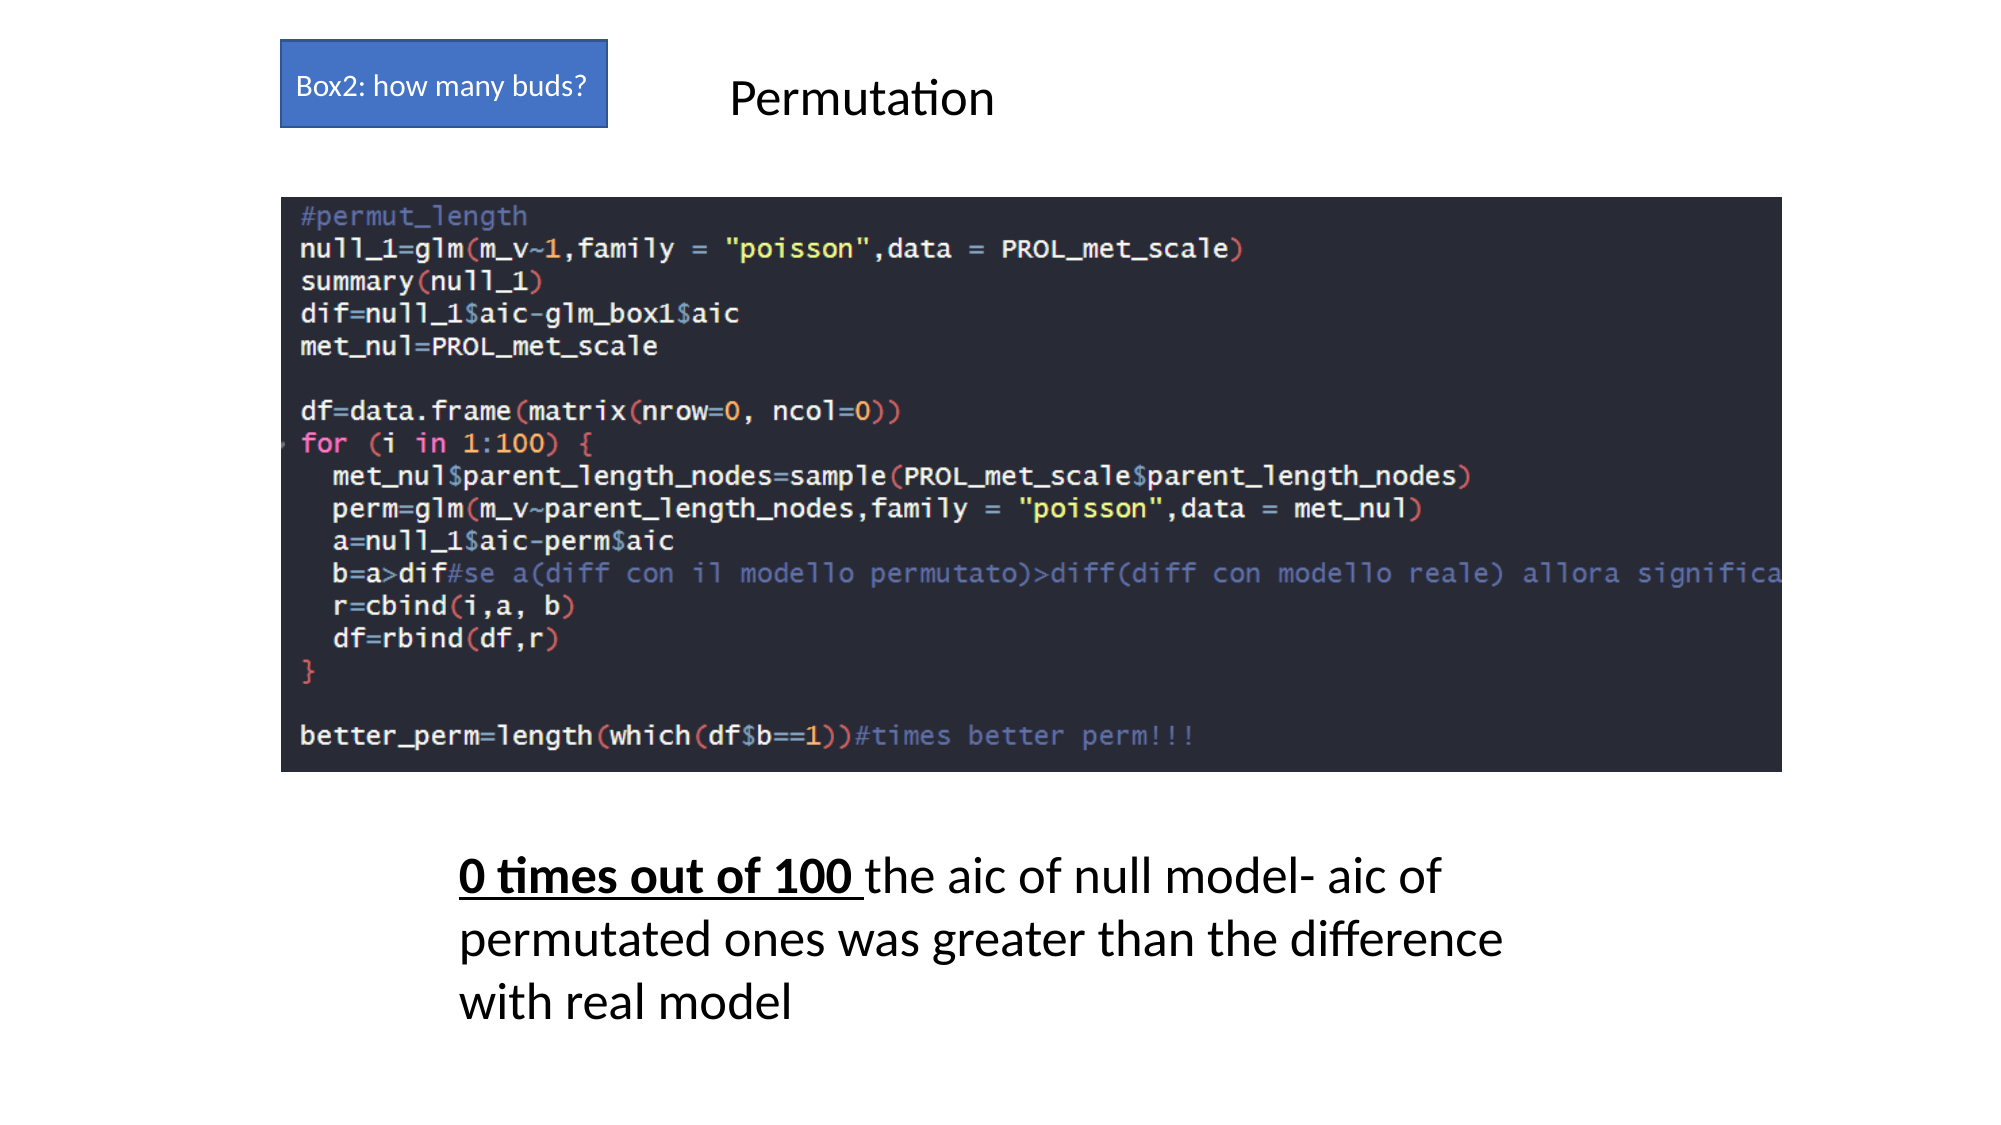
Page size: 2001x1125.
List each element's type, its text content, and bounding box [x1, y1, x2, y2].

text_box 0 times out of 100 the aic of null model- aic of permutated ones was greater than the difference with real model [444, 833, 1596, 1038]
text_box Box2: how many buds? [280, 39, 608, 128]
text_box Permutation [714, 55, 1125, 134]
picture [281, 197, 1782, 772]
